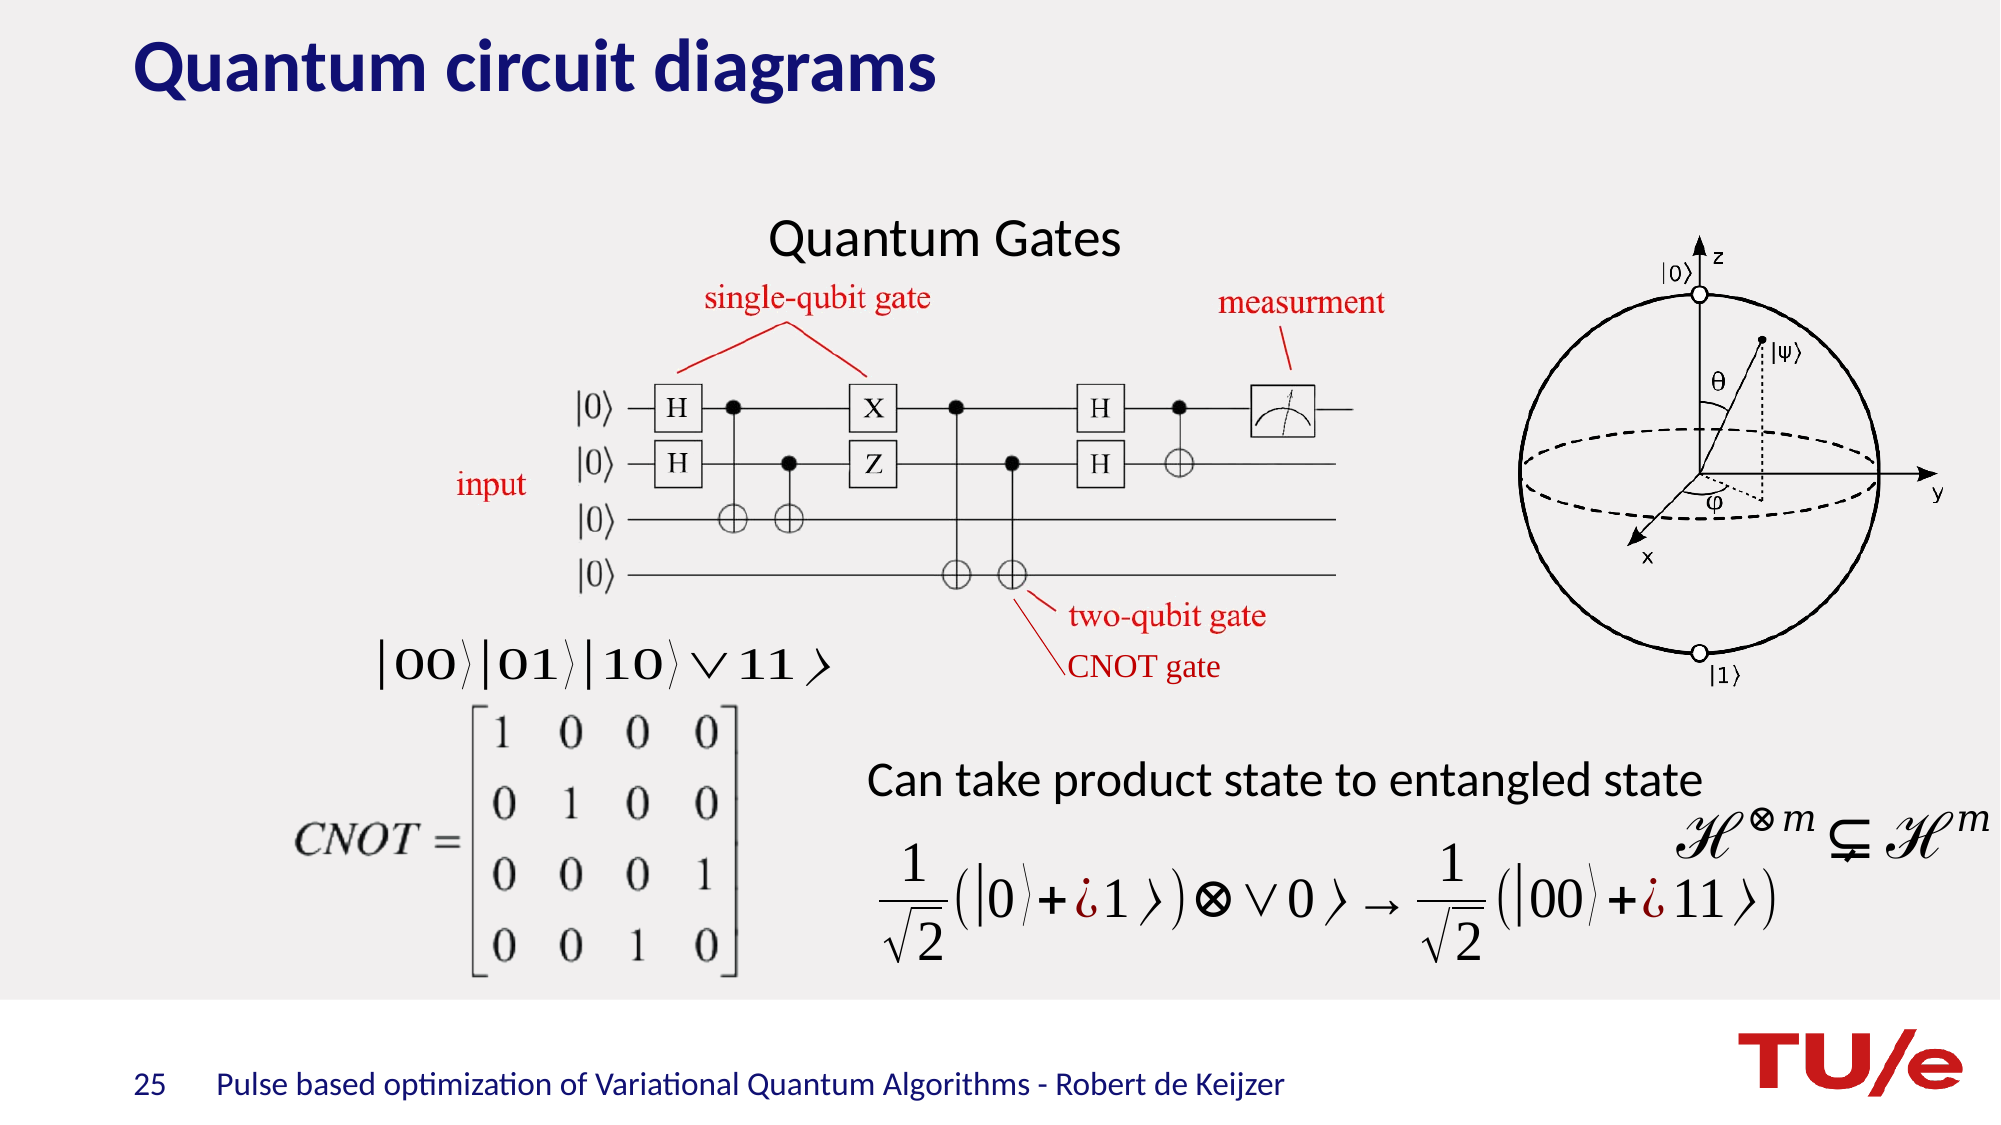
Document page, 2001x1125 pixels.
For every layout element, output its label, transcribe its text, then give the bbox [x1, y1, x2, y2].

text_box Quantum Gates [753, 193, 1981, 275]
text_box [1013, 599, 1066, 676]
picture [1716, 1012, 1984, 1113]
text_box CNOT gate [1052, 649, 1368, 692]
footer Pulse based optimization of Variational Quantum Algorithms - Robert de Keijzer [216, 1043, 1689, 1121]
picture [243, 235, 1943, 1043]
text_box Can take product state to entangled state [852, 738, 1790, 814]
title Quantum circuit diagrams [133, 31, 1867, 118]
slide_number 25 [133, 1044, 265, 1121]
